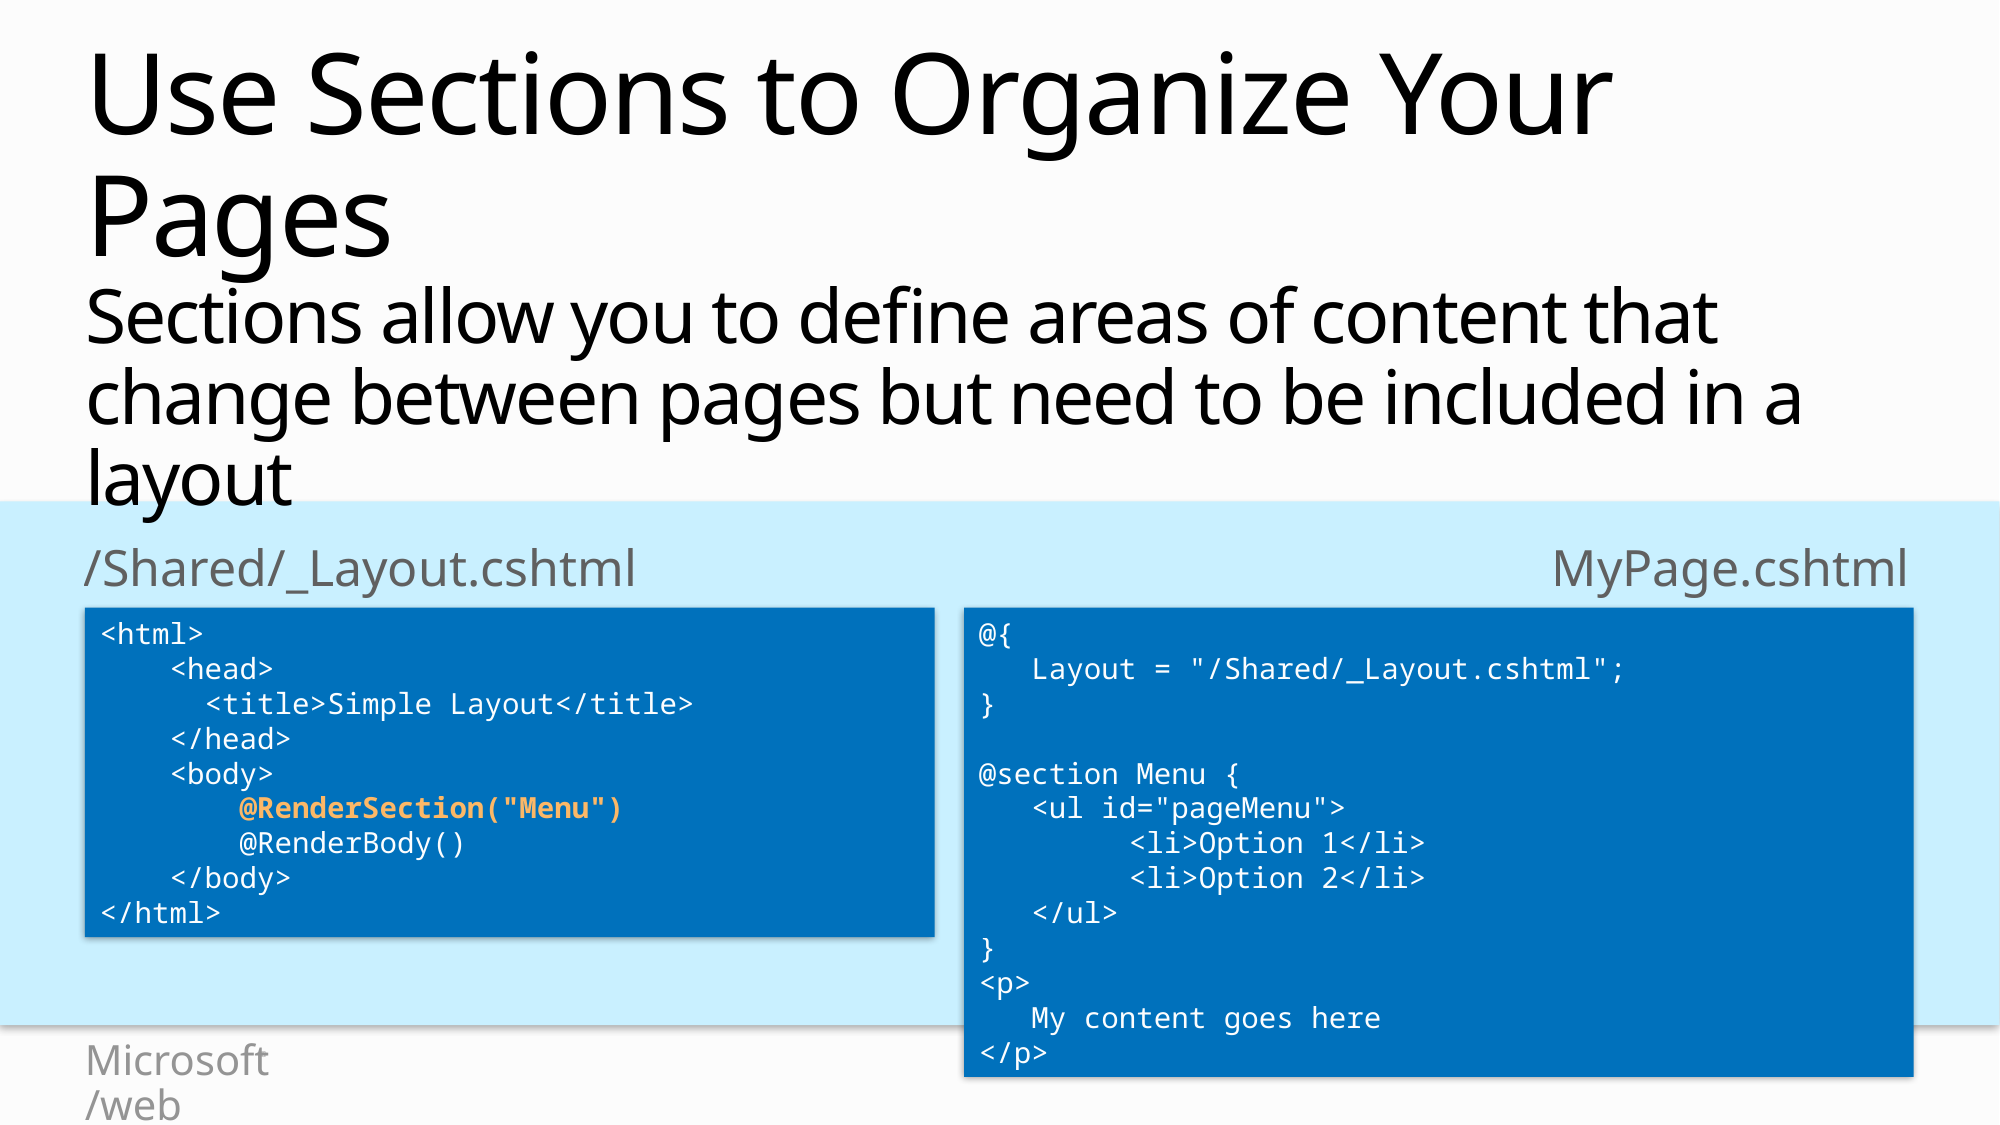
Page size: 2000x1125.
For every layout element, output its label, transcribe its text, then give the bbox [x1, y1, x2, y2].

title Use Sections to Organize Your Pages [85, 37, 1914, 161]
text_box [0, 501, 2000, 1026]
text_box MyPage.cshtml [1537, 528, 1925, 604]
text_box /Shared/_Layout.cshtml [68, 528, 653, 604]
table_header [250, 563, 1050, 955]
text_box <html> <head> <title>Simple Layout</title> </head> <body> @RenderSection("Menu") @RenderBody() </body> </html> [82, 605, 938, 940]
list Sections allow you to define areas of content that change between pages but need to be included in a layout [85, 278, 1914, 443]
text_box @{ Layout = "/Shared/_Layout.cshtml"; } @section Menu { <ul id="pageMenu"> <li>Option 1</li> <li>Option 2</li> </ul> } <p> My content goes here </p> [961, 605, 1917, 1080]
